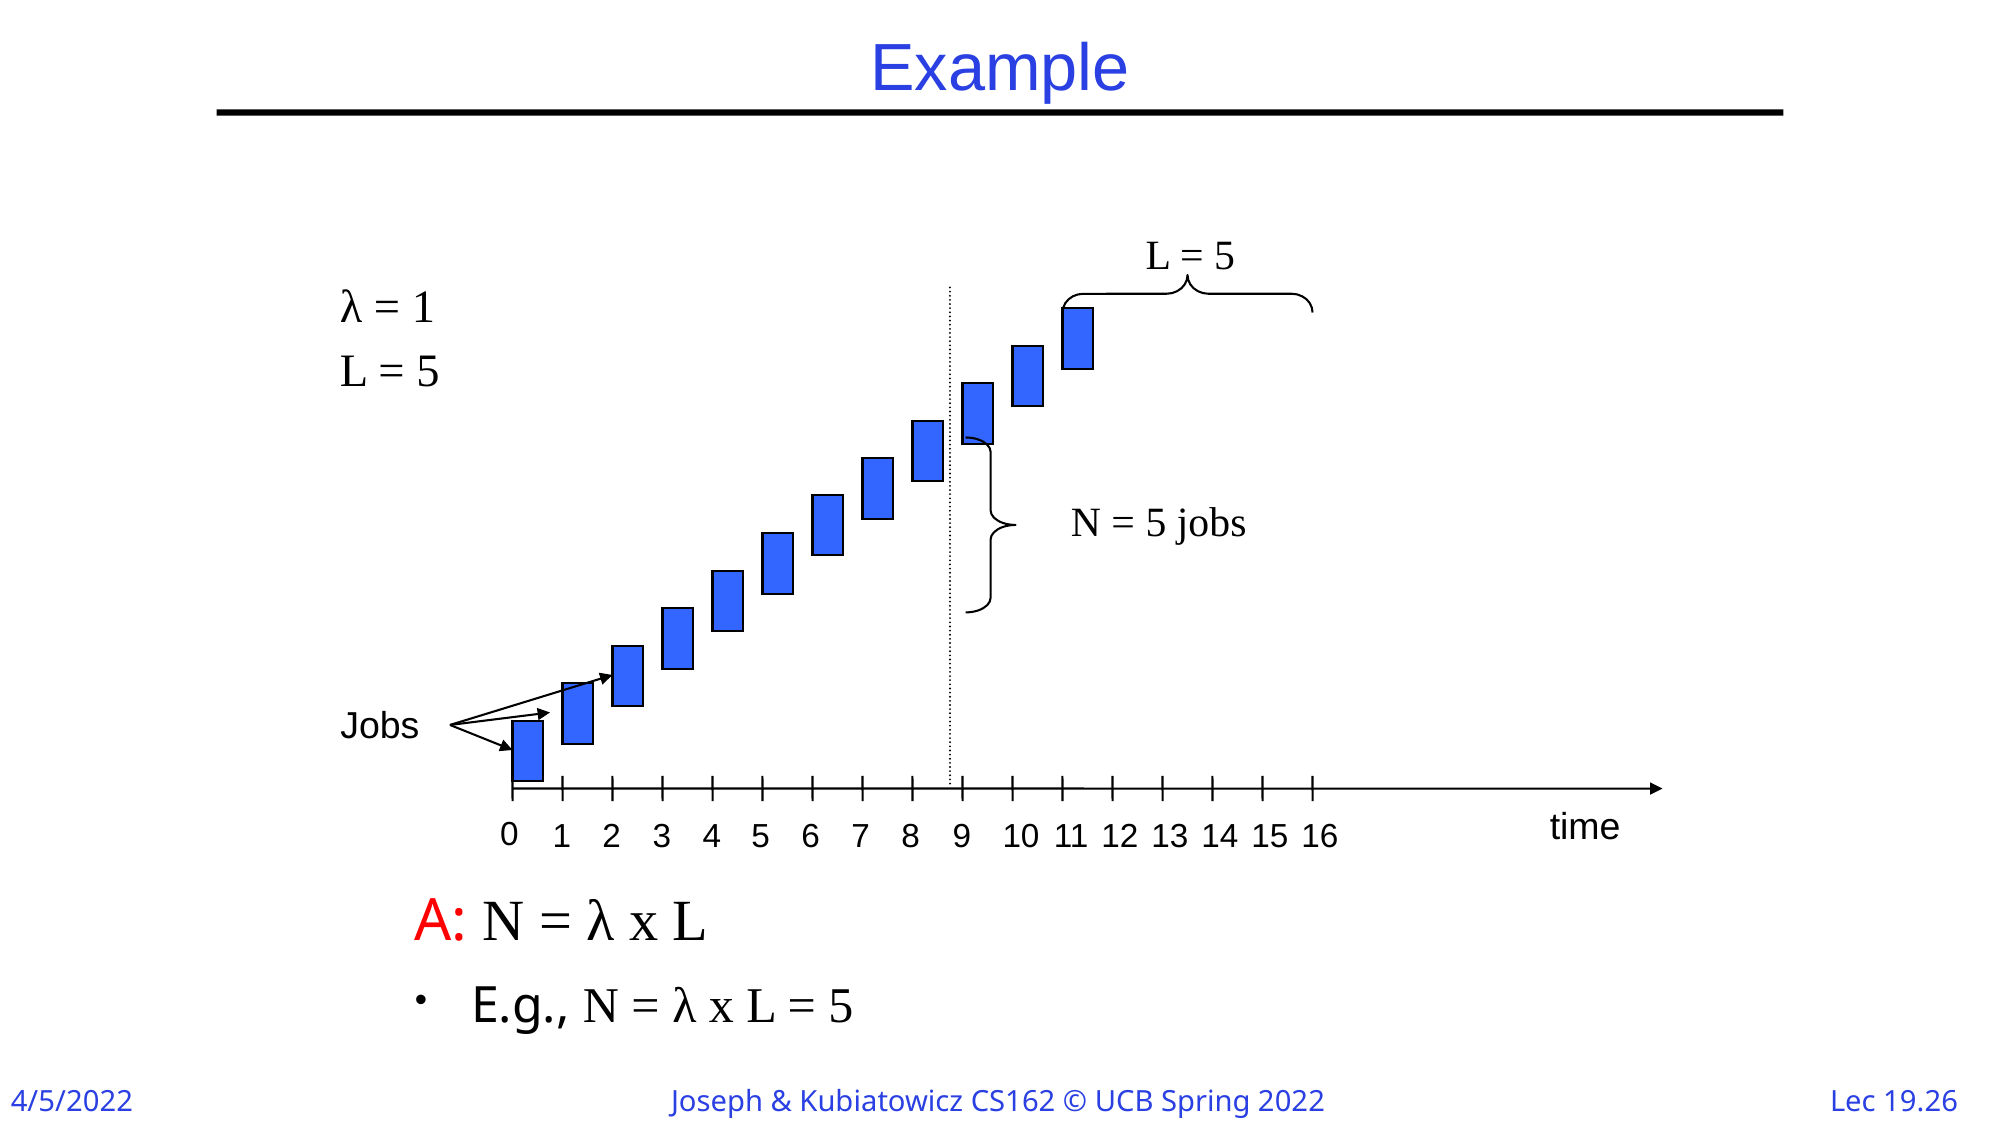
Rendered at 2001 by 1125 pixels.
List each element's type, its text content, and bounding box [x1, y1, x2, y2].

text_box 11 [1038, 807, 1086, 862]
text_box A: N = λ x L E.g., N = λ x L = 5 [399, 874, 1675, 1100]
text_box 10 [987, 807, 1038, 862]
text_box 9 [937, 807, 986, 862]
text_box 2 [587, 807, 636, 862]
text_box 4 [687, 807, 736, 862]
title Example [216, 24, 1784, 113]
text_box 1 [537, 807, 586, 862]
text_box [962, 383, 993, 444]
text_box 13 [1136, 807, 1186, 862]
text_box [965, 437, 1016, 613]
text_box 12 [1086, 807, 1136, 862]
text_box [449, 672, 613, 726]
text_box [862, 458, 893, 519]
text_box 5 [736, 807, 785, 862]
text_box [912, 420, 943, 482]
text_box [512, 720, 543, 782]
text_box 8 [886, 807, 935, 862]
text_box [762, 533, 793, 594]
text_box 0 [485, 804, 534, 860]
text_box [662, 608, 693, 669]
text_box [1062, 285, 1313, 313]
text_box Jobs [325, 693, 435, 754]
list λ = 1 L = 5 [324, 275, 555, 405]
text_box [454, 707, 550, 725]
text_box 3 [637, 807, 686, 862]
text_box [1313, 782, 1663, 795]
text_box [1062, 313, 1093, 369]
text_box 7 [836, 807, 885, 862]
text_box N = 5 jobs [1056, 487, 1262, 552]
text_box 15 [1236, 807, 1304, 862]
text_box [562, 683, 593, 744]
text_box [712, 570, 743, 632]
text_box [812, 494, 843, 556]
text_box time [1535, 794, 1636, 855]
text_box [1012, 345, 1043, 407]
text_box [451, 725, 513, 752]
text_box 16 [1304, 807, 1354, 862]
text_box L = 5 [1130, 220, 1251, 285]
text_box 6 [786, 807, 835, 862]
text_box [612, 645, 643, 707]
text_box 14 [1186, 807, 1236, 862]
